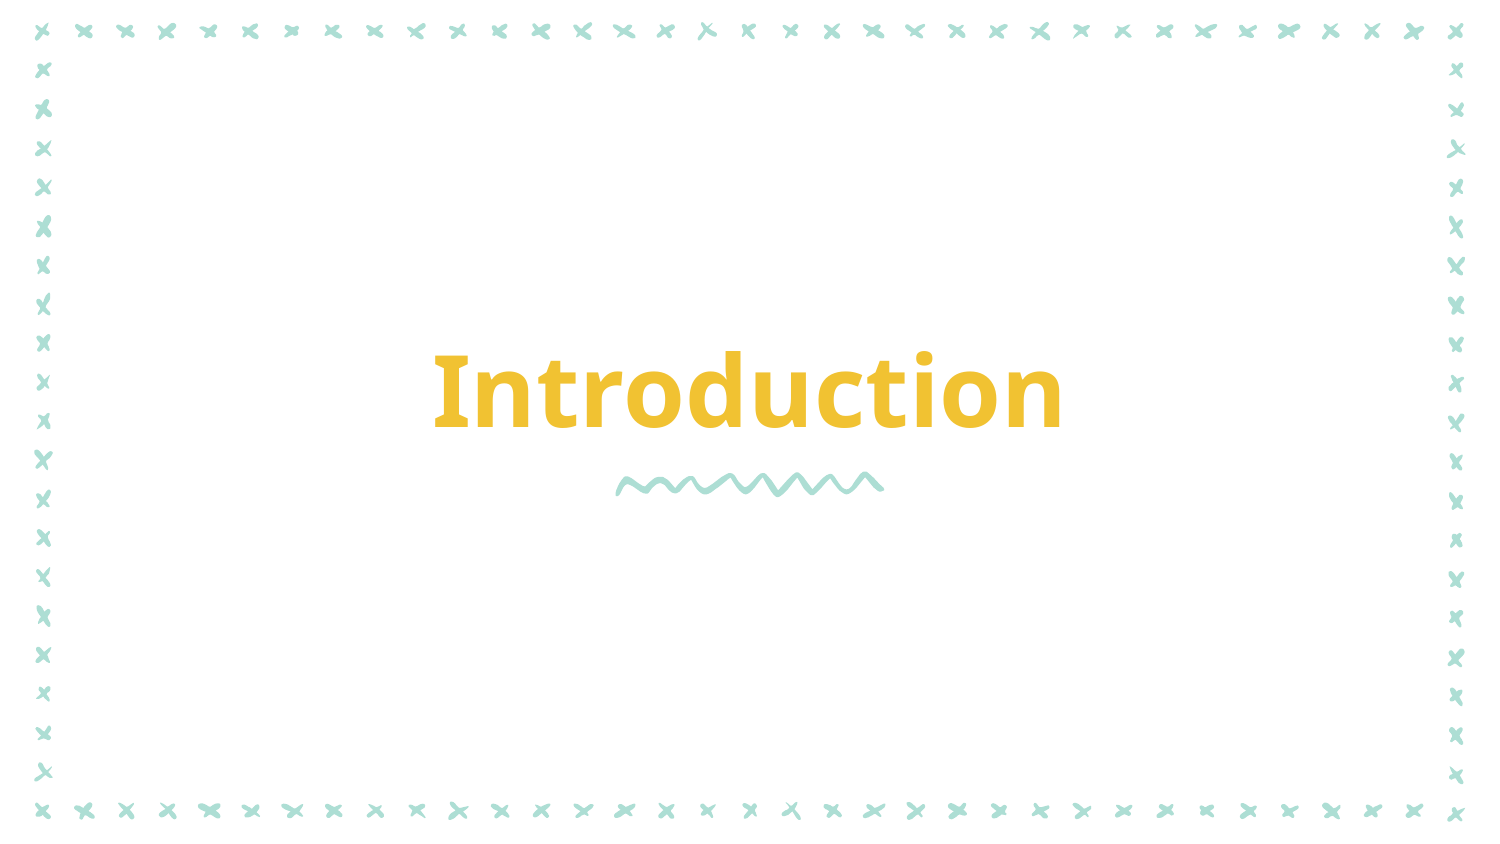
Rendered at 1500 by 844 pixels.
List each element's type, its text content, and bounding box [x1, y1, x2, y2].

title Introduction [199, 272, 1301, 463]
